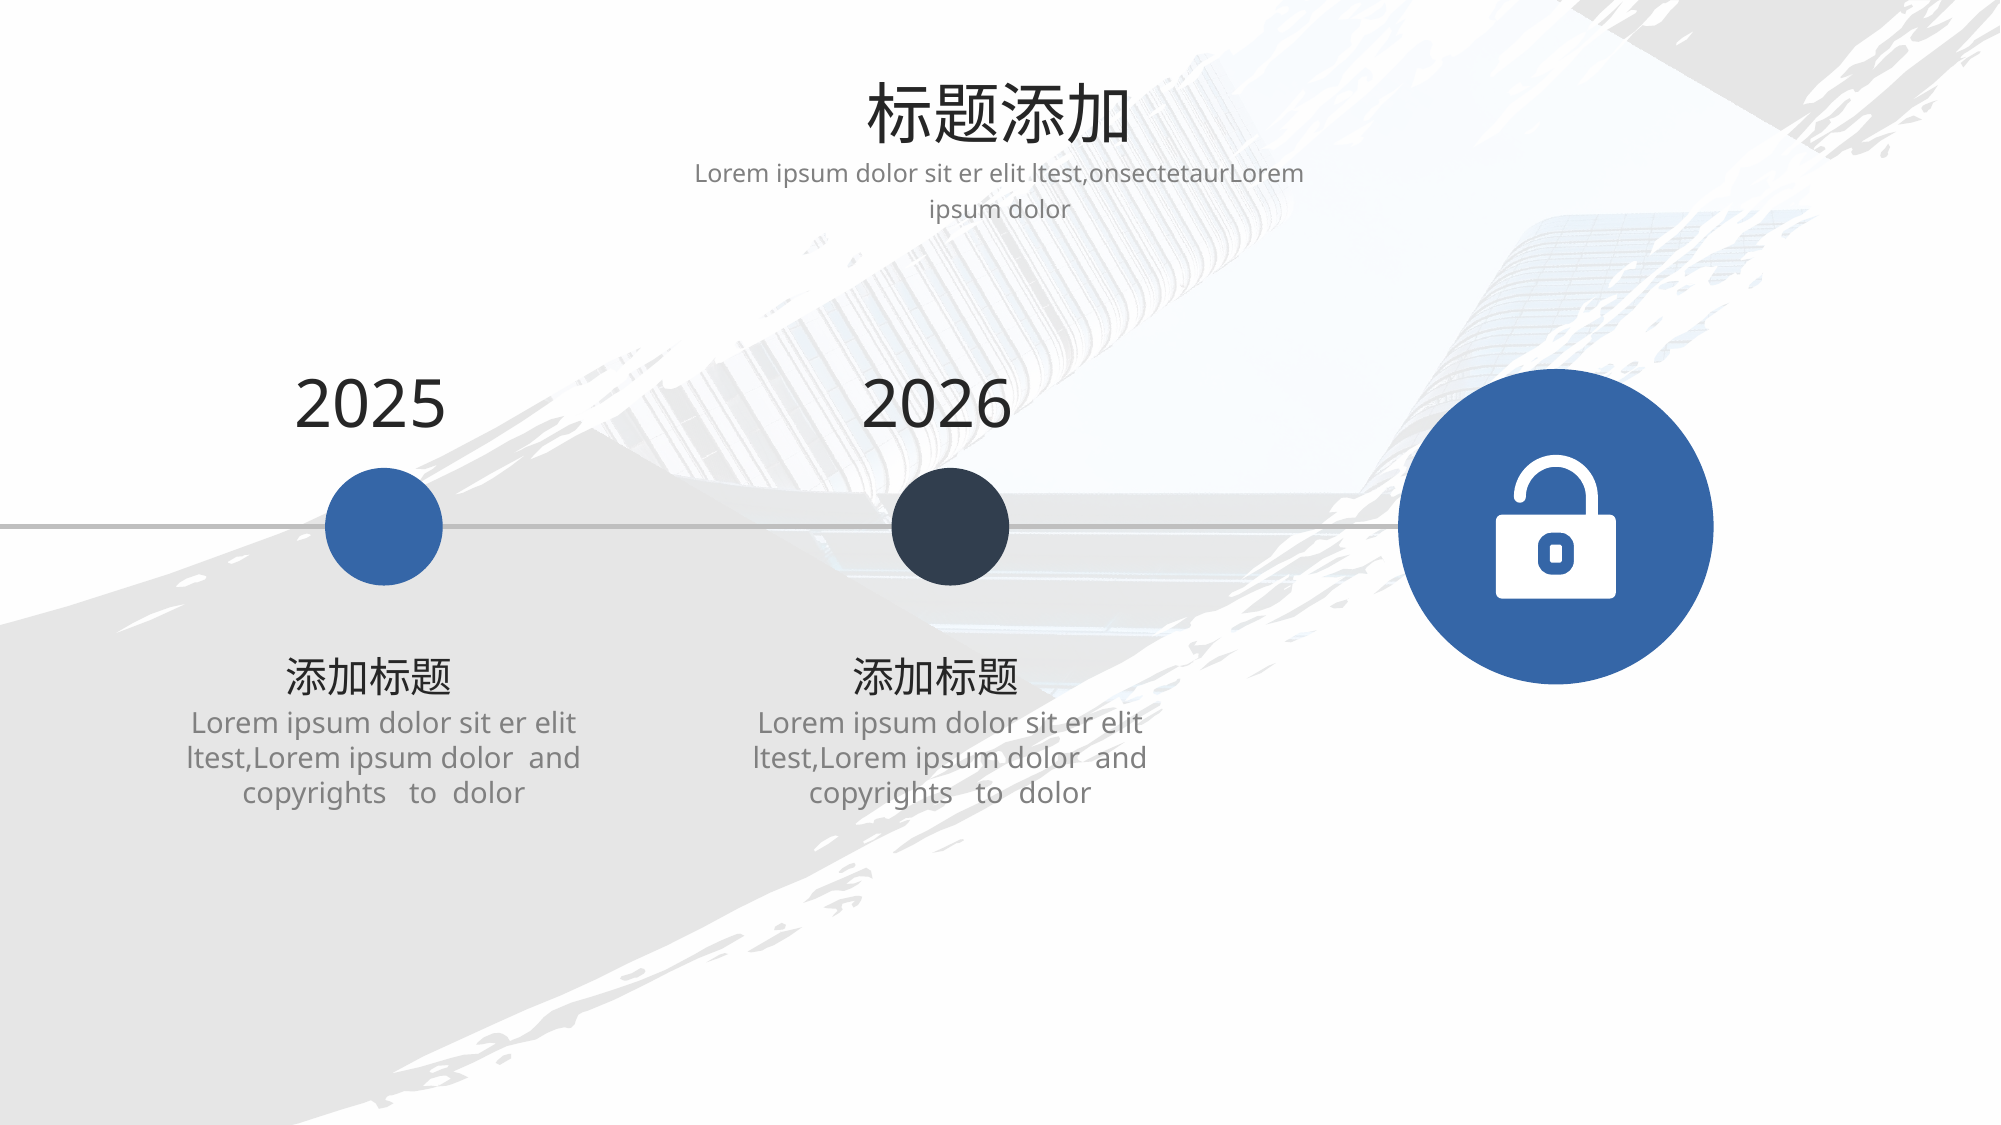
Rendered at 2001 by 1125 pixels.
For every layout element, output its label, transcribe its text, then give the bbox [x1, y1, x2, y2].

text_box [324, 527, 444, 587]
text_box [1397, 367, 1715, 686]
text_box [647, 64, 1353, 230]
text_box 2025 [279, 353, 489, 449]
text_box 2026 [846, 353, 1055, 449]
text_box [890, 466, 1011, 526]
text_box [324, 466, 444, 526]
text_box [703, 643, 1198, 819]
text_box [890, 527, 1011, 587]
text_box [1494, 453, 1617, 600]
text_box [136, 643, 631, 819]
